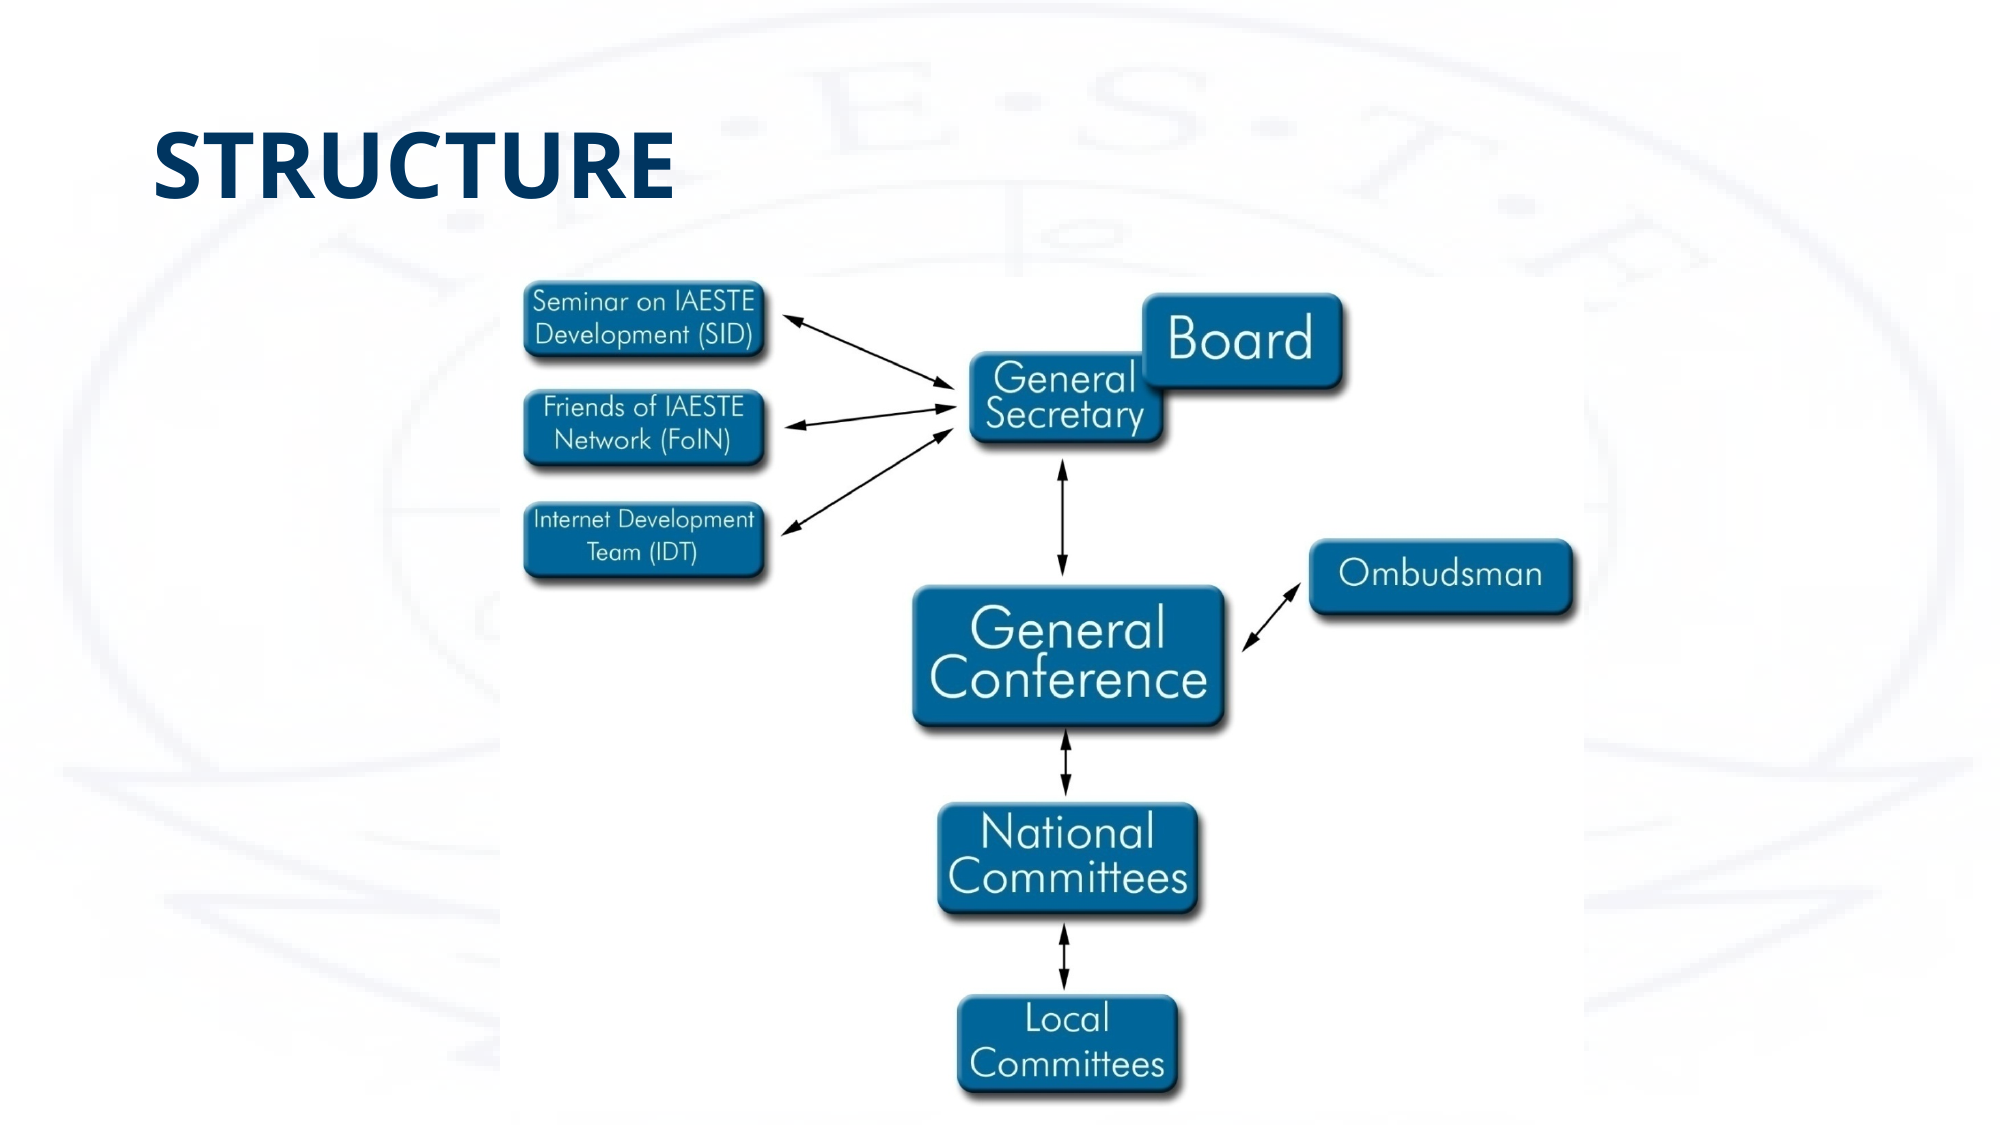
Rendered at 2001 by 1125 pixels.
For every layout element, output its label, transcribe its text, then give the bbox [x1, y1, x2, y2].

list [500, 277, 1584, 1111]
title STRUCTURE [137, 59, 1863, 278]
